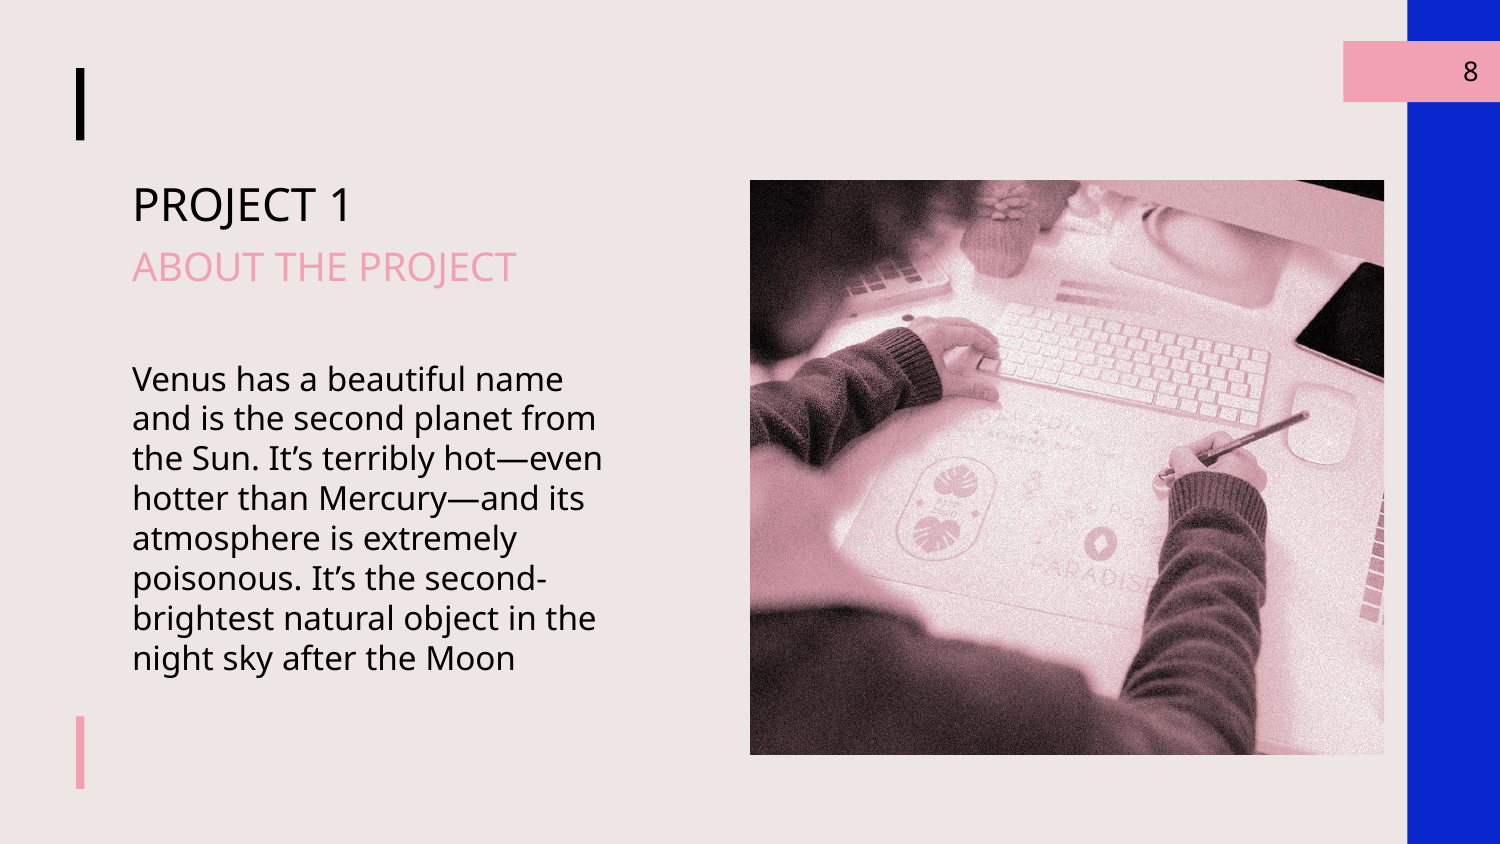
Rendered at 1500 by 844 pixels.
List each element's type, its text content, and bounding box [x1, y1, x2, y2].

picture [749, 179, 1385, 755]
title PROJECT 1 [117, 122, 578, 231]
slide_number ‹#› [1403, 39, 1494, 104]
title ABOUT THE PROJECT [117, 231, 688, 305]
list Venus has a beautiful name and is the second planet from the Sun. It’s terribly hot—even hotter than Mercury—and its atmosphere is extremely poisonous. It’s the second-brightest natural object in the night sky after the Moon [117, 342, 645, 755]
